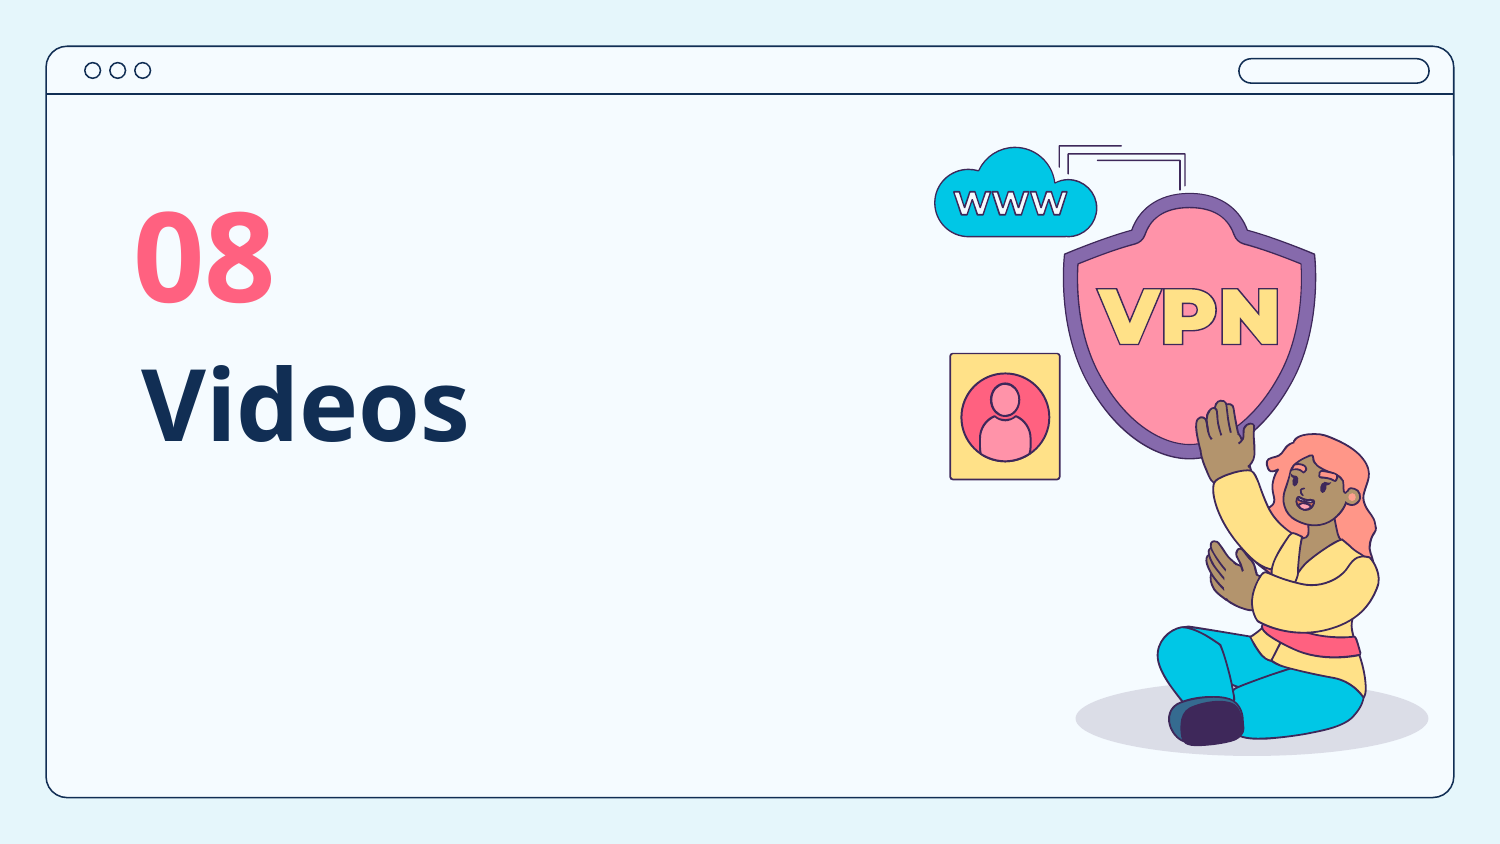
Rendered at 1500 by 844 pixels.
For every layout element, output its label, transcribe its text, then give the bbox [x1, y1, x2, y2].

title 08 [118, 204, 398, 343]
title Videos [126, 338, 904, 477]
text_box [933, 144, 1429, 757]
